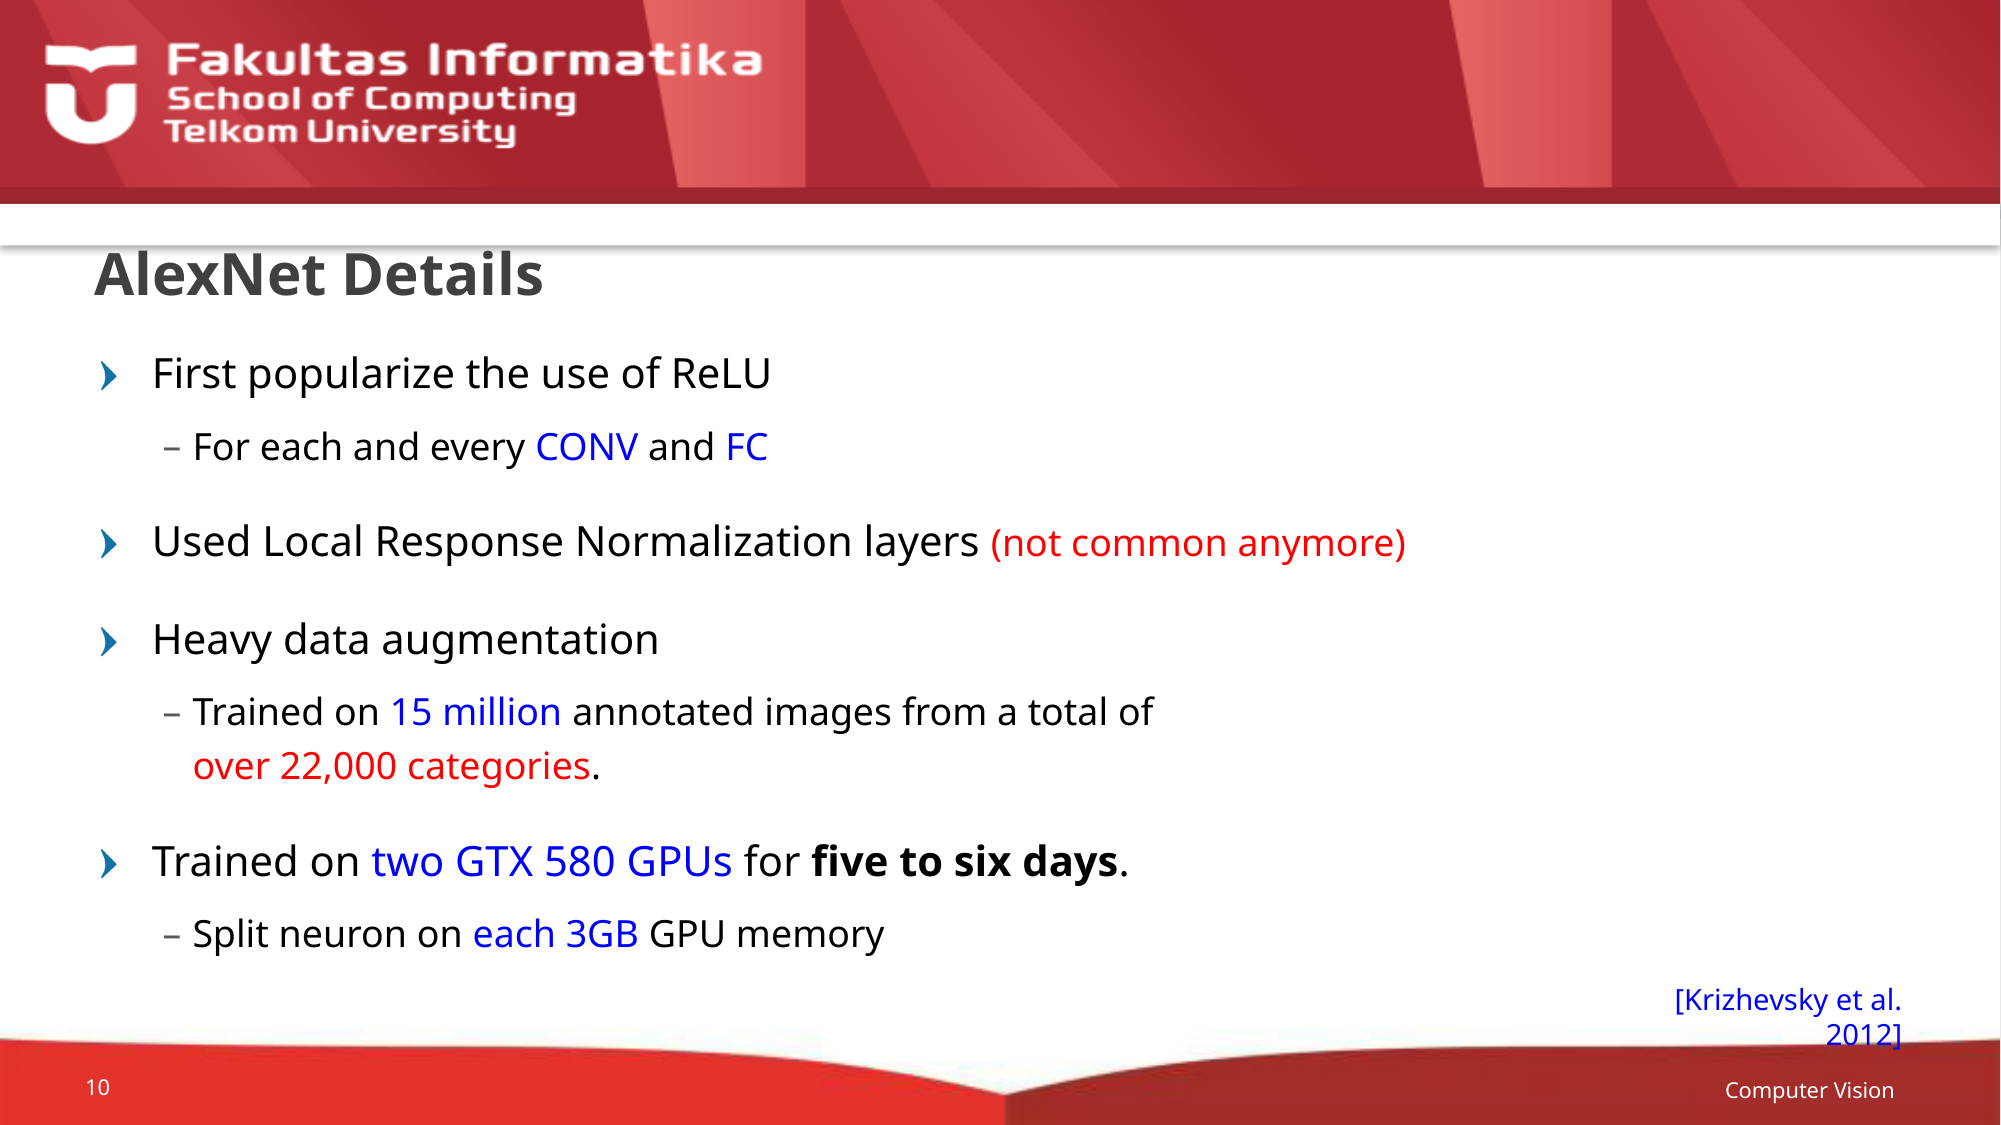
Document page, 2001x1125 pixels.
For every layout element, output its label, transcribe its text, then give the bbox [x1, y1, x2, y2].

picture [0, 0, 2001, 1125]
text_box [Krizhevsky et al. 2012] [1583, 973, 1918, 1059]
picture [95, 352, 120, 392]
list First popularize the use of ReLU For each and every CONV and FC Used Local Response Normalization layers (not common anymore) Heavy data augmentation Trained on 15 million annotated images from a total of over 22,000 categories. Trained on two GTX 580 GPUs for five to six days. Split neuron on each 3GB GPU memory [80, 329, 1902, 990]
list Computer Vision [1185, 1058, 1911, 1119]
title AlexNet Details [79, 219, 1901, 325]
picture [95, 840, 120, 880]
picture [95, 520, 120, 560]
slide_number 10 [85, 1058, 164, 1119]
picture [95, 618, 120, 658]
